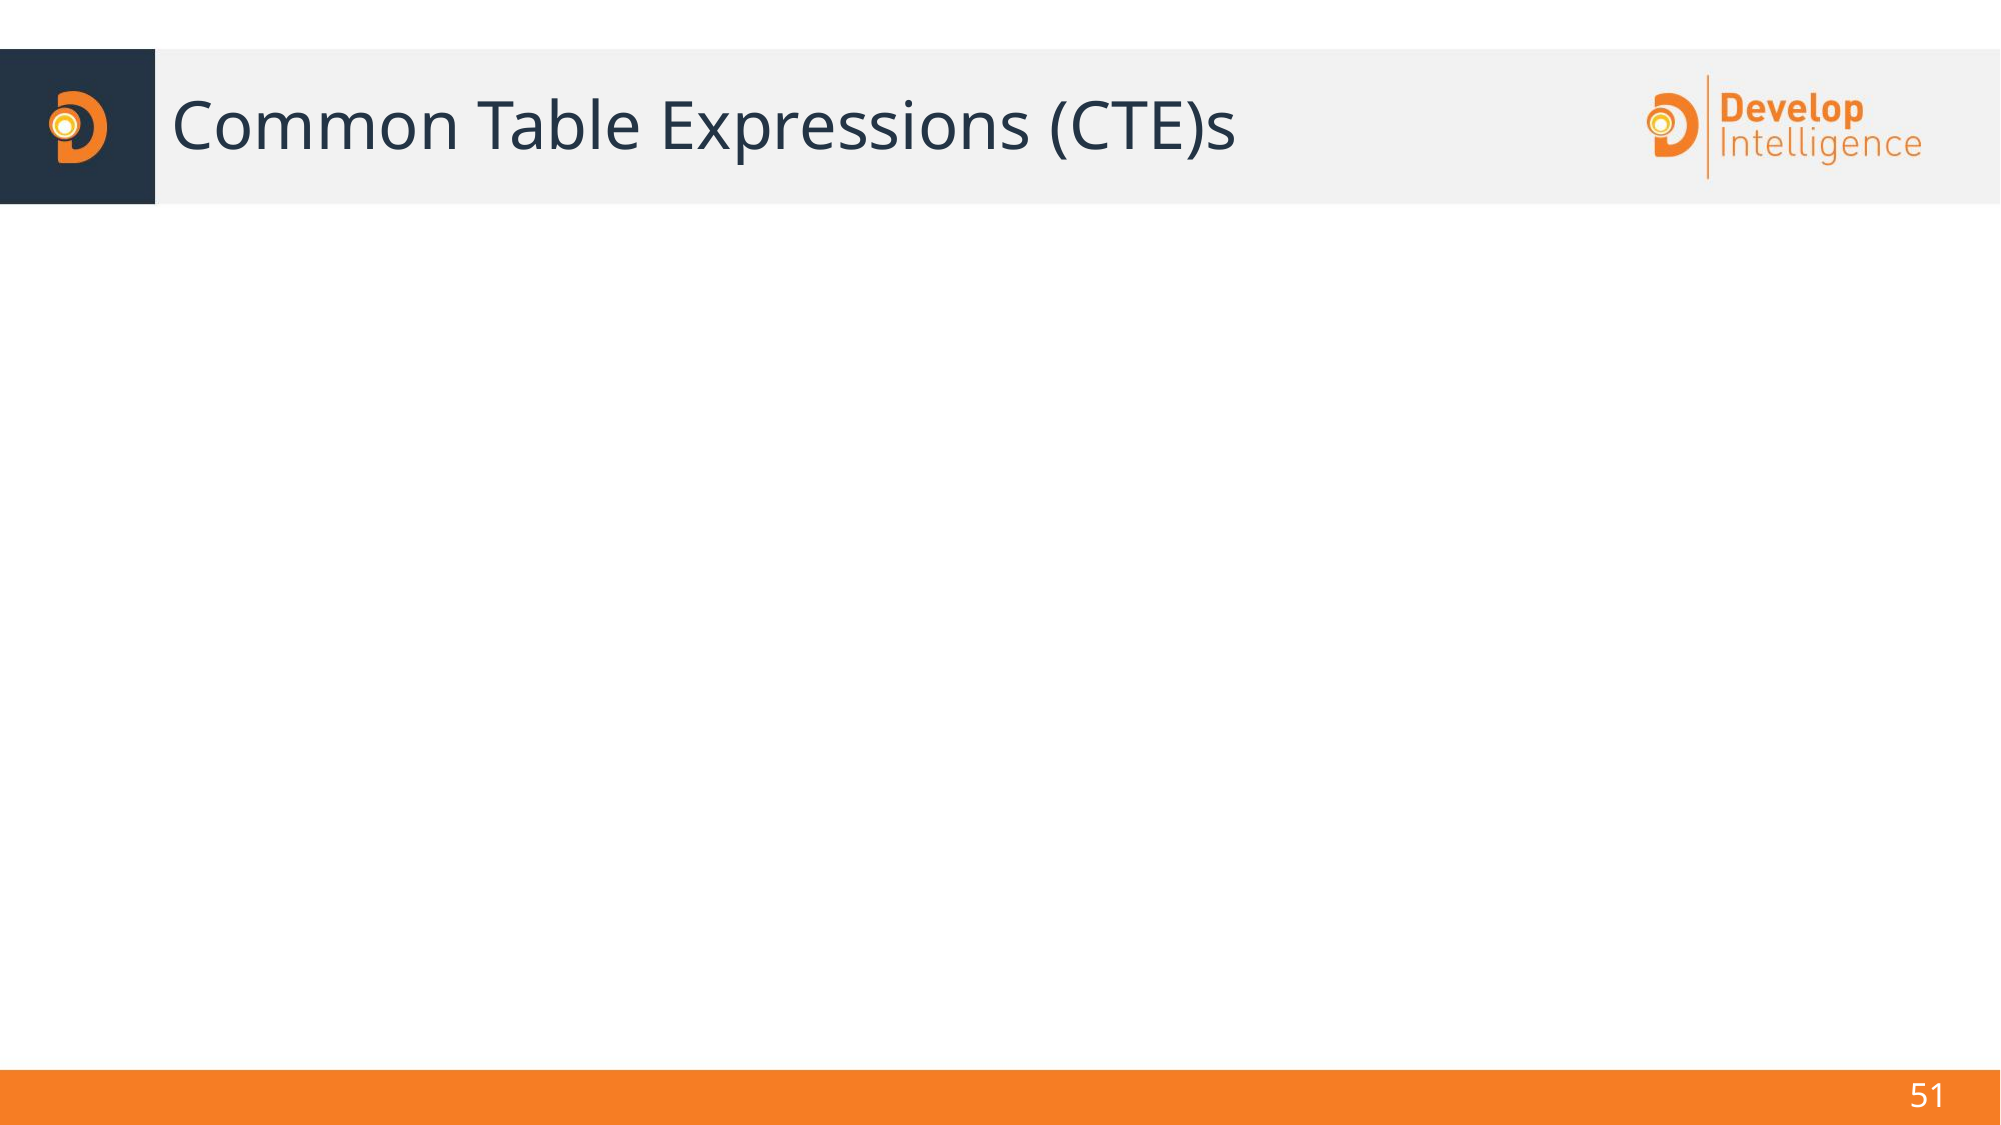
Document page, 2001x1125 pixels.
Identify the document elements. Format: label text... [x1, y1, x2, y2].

title Common Table Expressions (CTE)s [156, 53, 1999, 202]
slide_number 51 [1860, 1072, 1998, 1122]
picture [0, 0, 2001, 1125]
